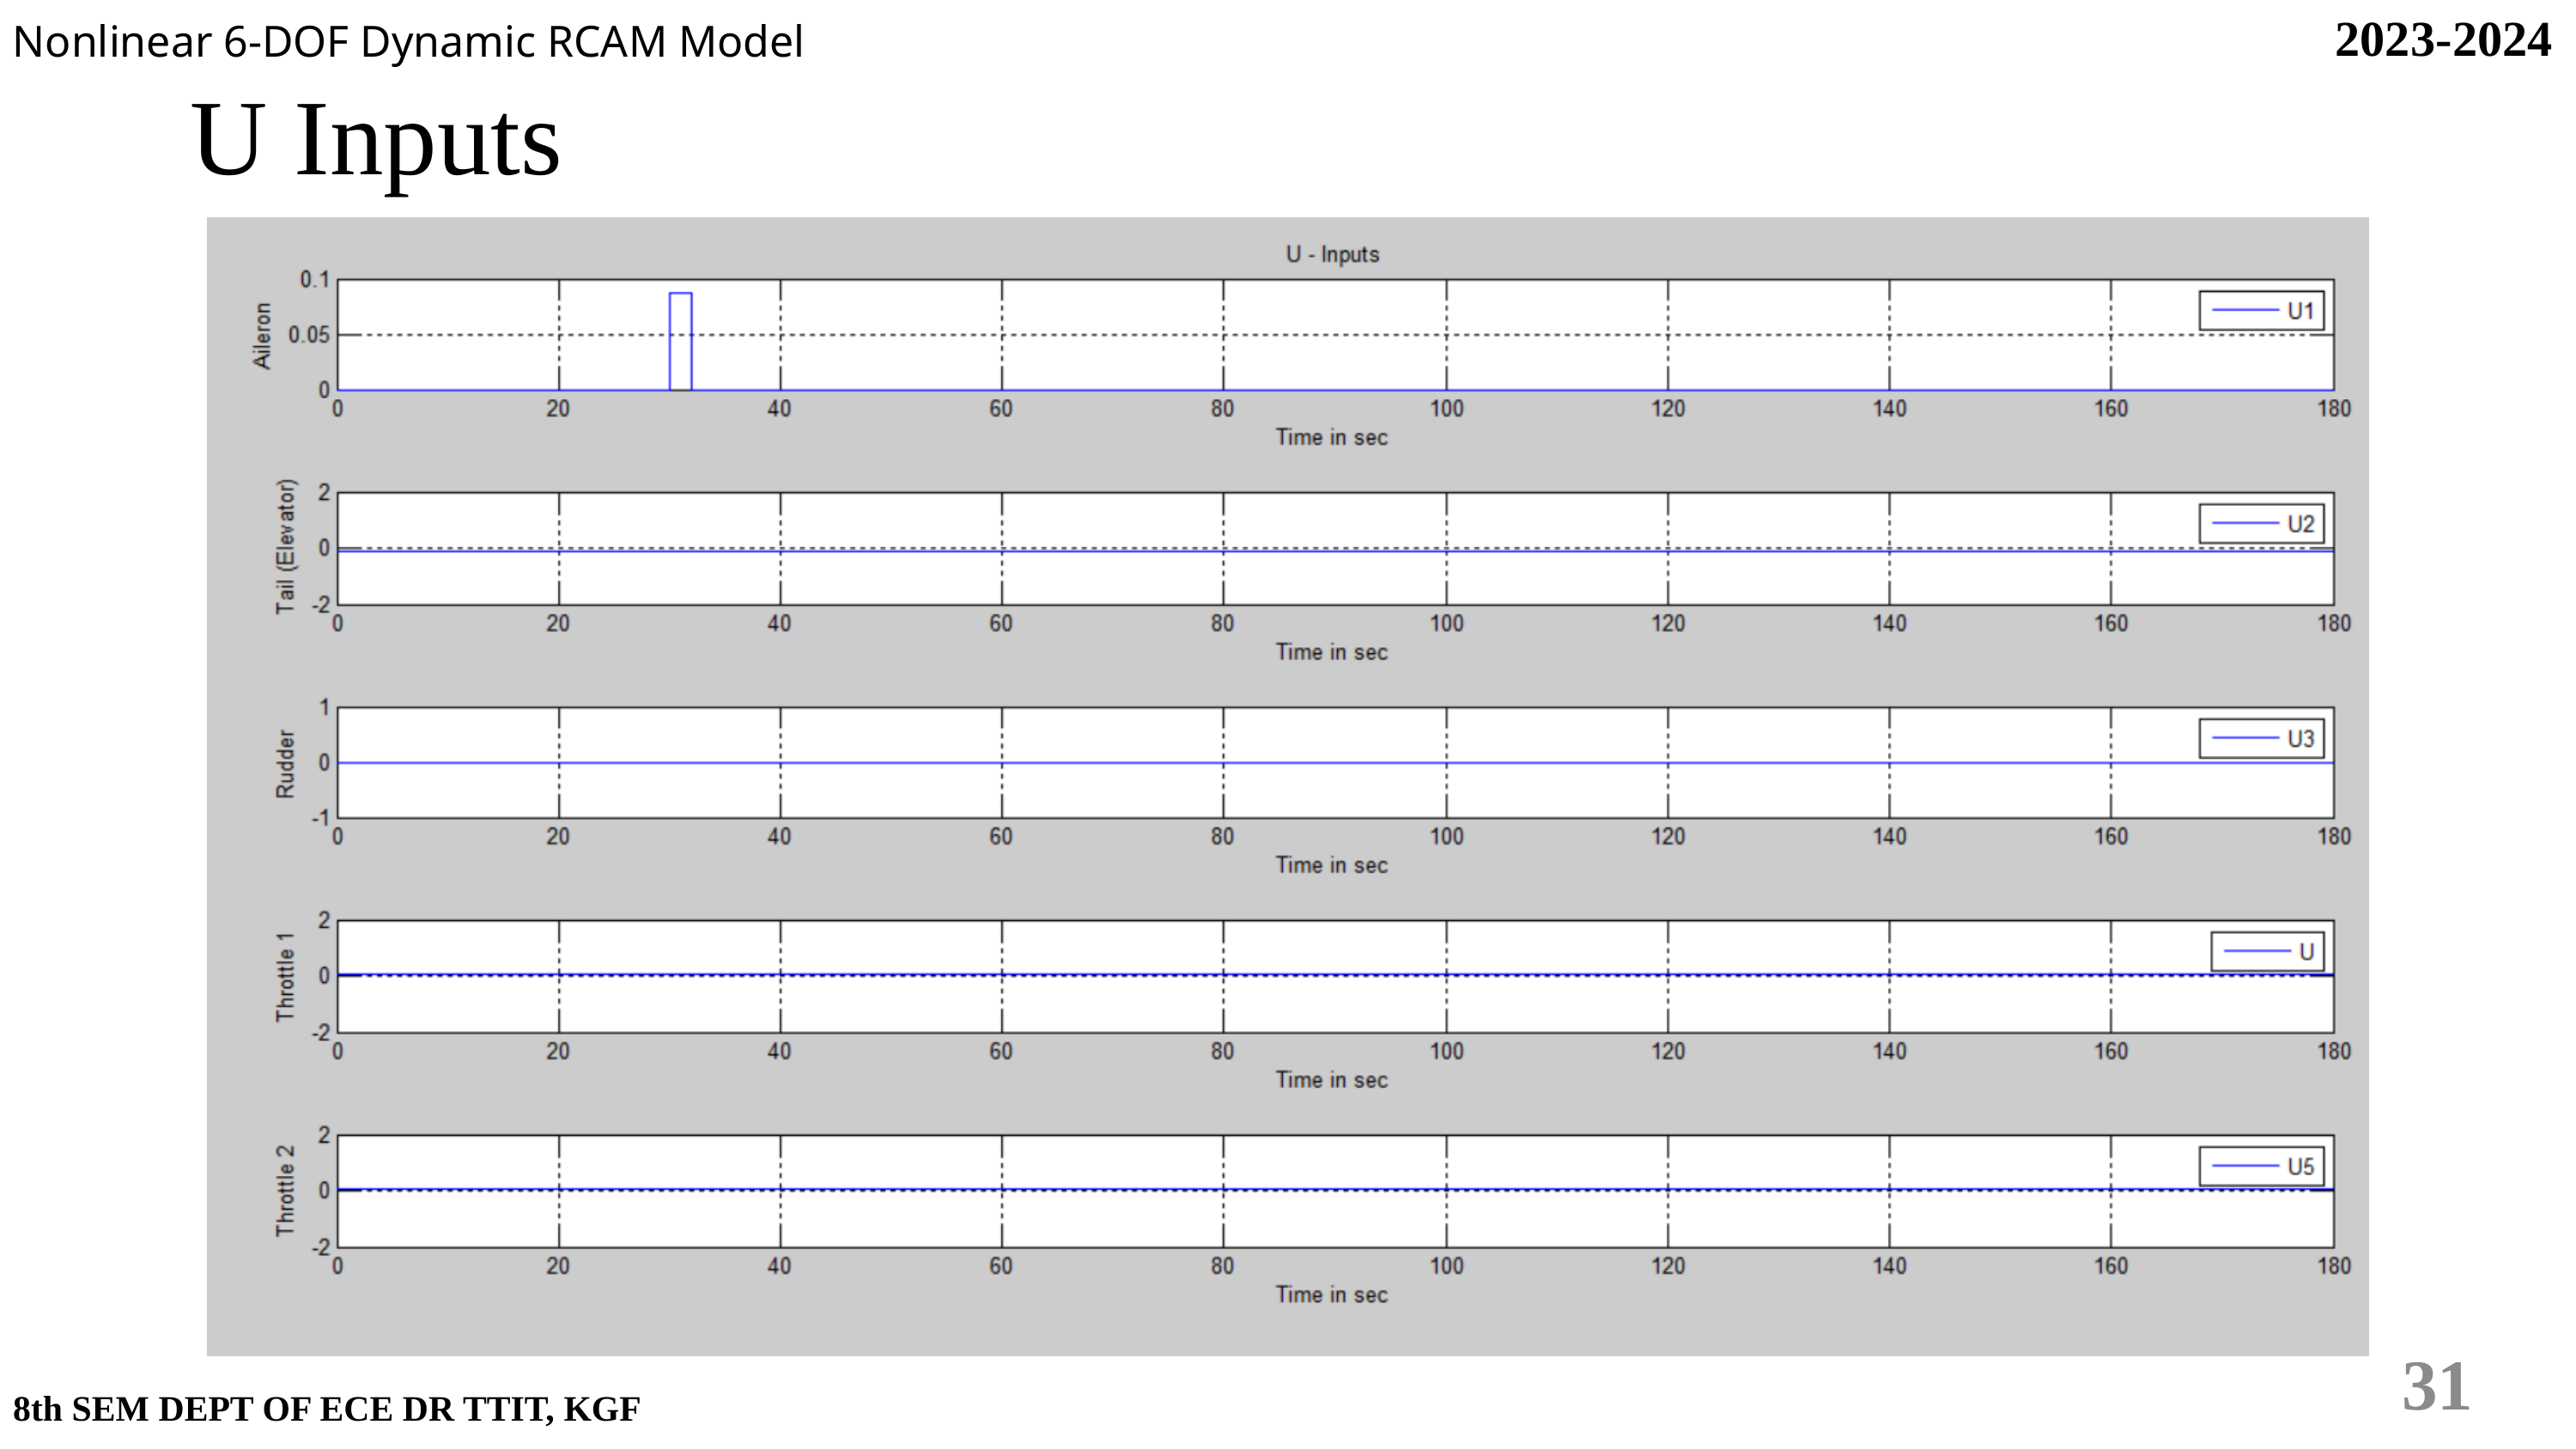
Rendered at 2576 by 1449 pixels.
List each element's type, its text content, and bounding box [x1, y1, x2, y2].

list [207, 217, 2369, 1356]
text_box Nonlinear 6-DOF Dynamic RCAM Model [0, 0, 970, 72]
text_box 8th SEM DEPT OF ECE DR TTIT, KGF [0, 1380, 940, 1433]
title U Inputs [177, 0, 2399, 281]
slide_number 31 [1906, 1343, 2487, 1420]
text_box 2023-2024 [2322, 0, 2576, 73]
